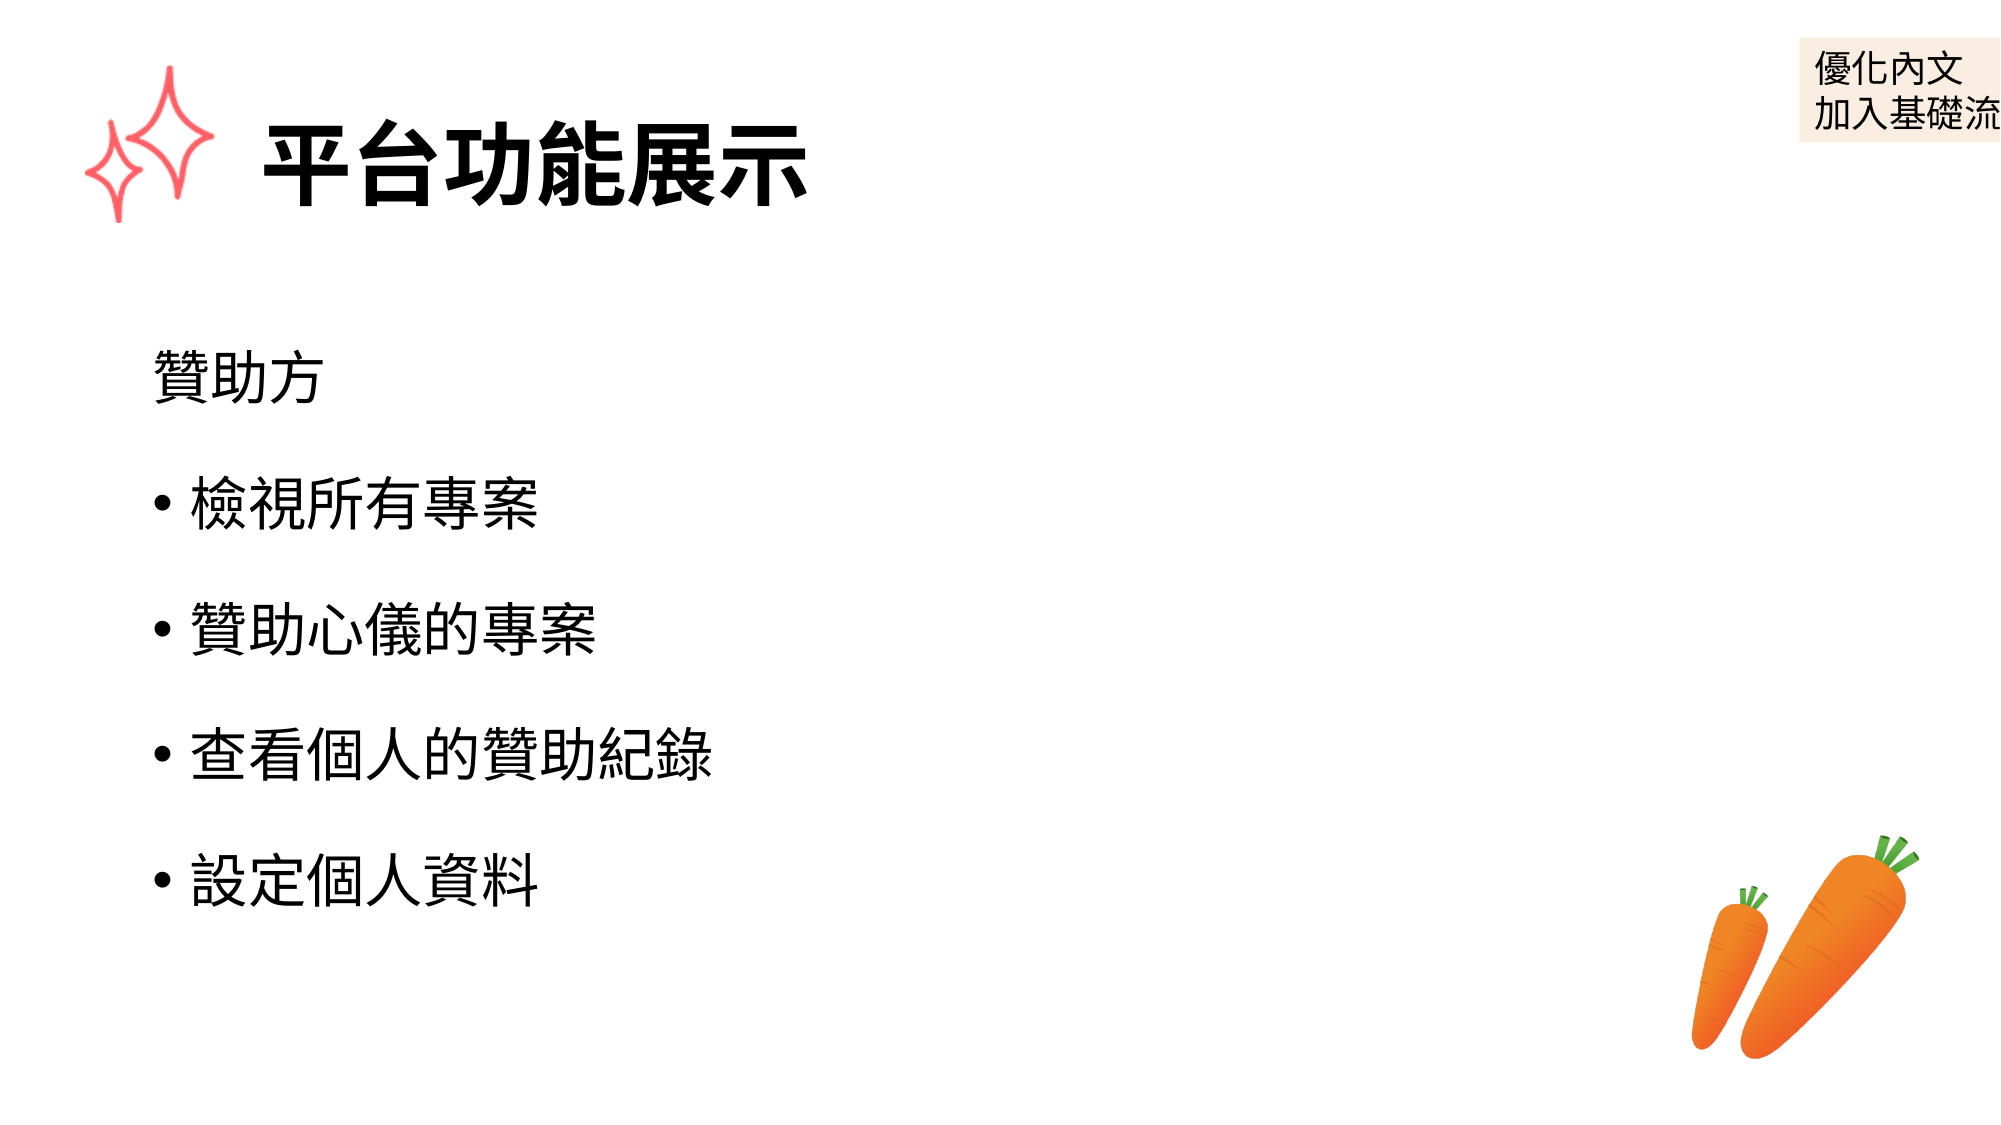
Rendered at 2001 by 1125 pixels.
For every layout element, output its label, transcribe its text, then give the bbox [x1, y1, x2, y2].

title 平台功能展示 [244, 59, 1863, 278]
picture [1674, 815, 1940, 1082]
text_box 優化內文 加入基礎流程圖 [1799, 37, 2000, 143]
list 贊助方 檢視所有專案 贊助心儀的專案 查看個人的贊助紀錄 設定個人資料 [137, 299, 988, 1014]
picture [85, 59, 230, 223]
